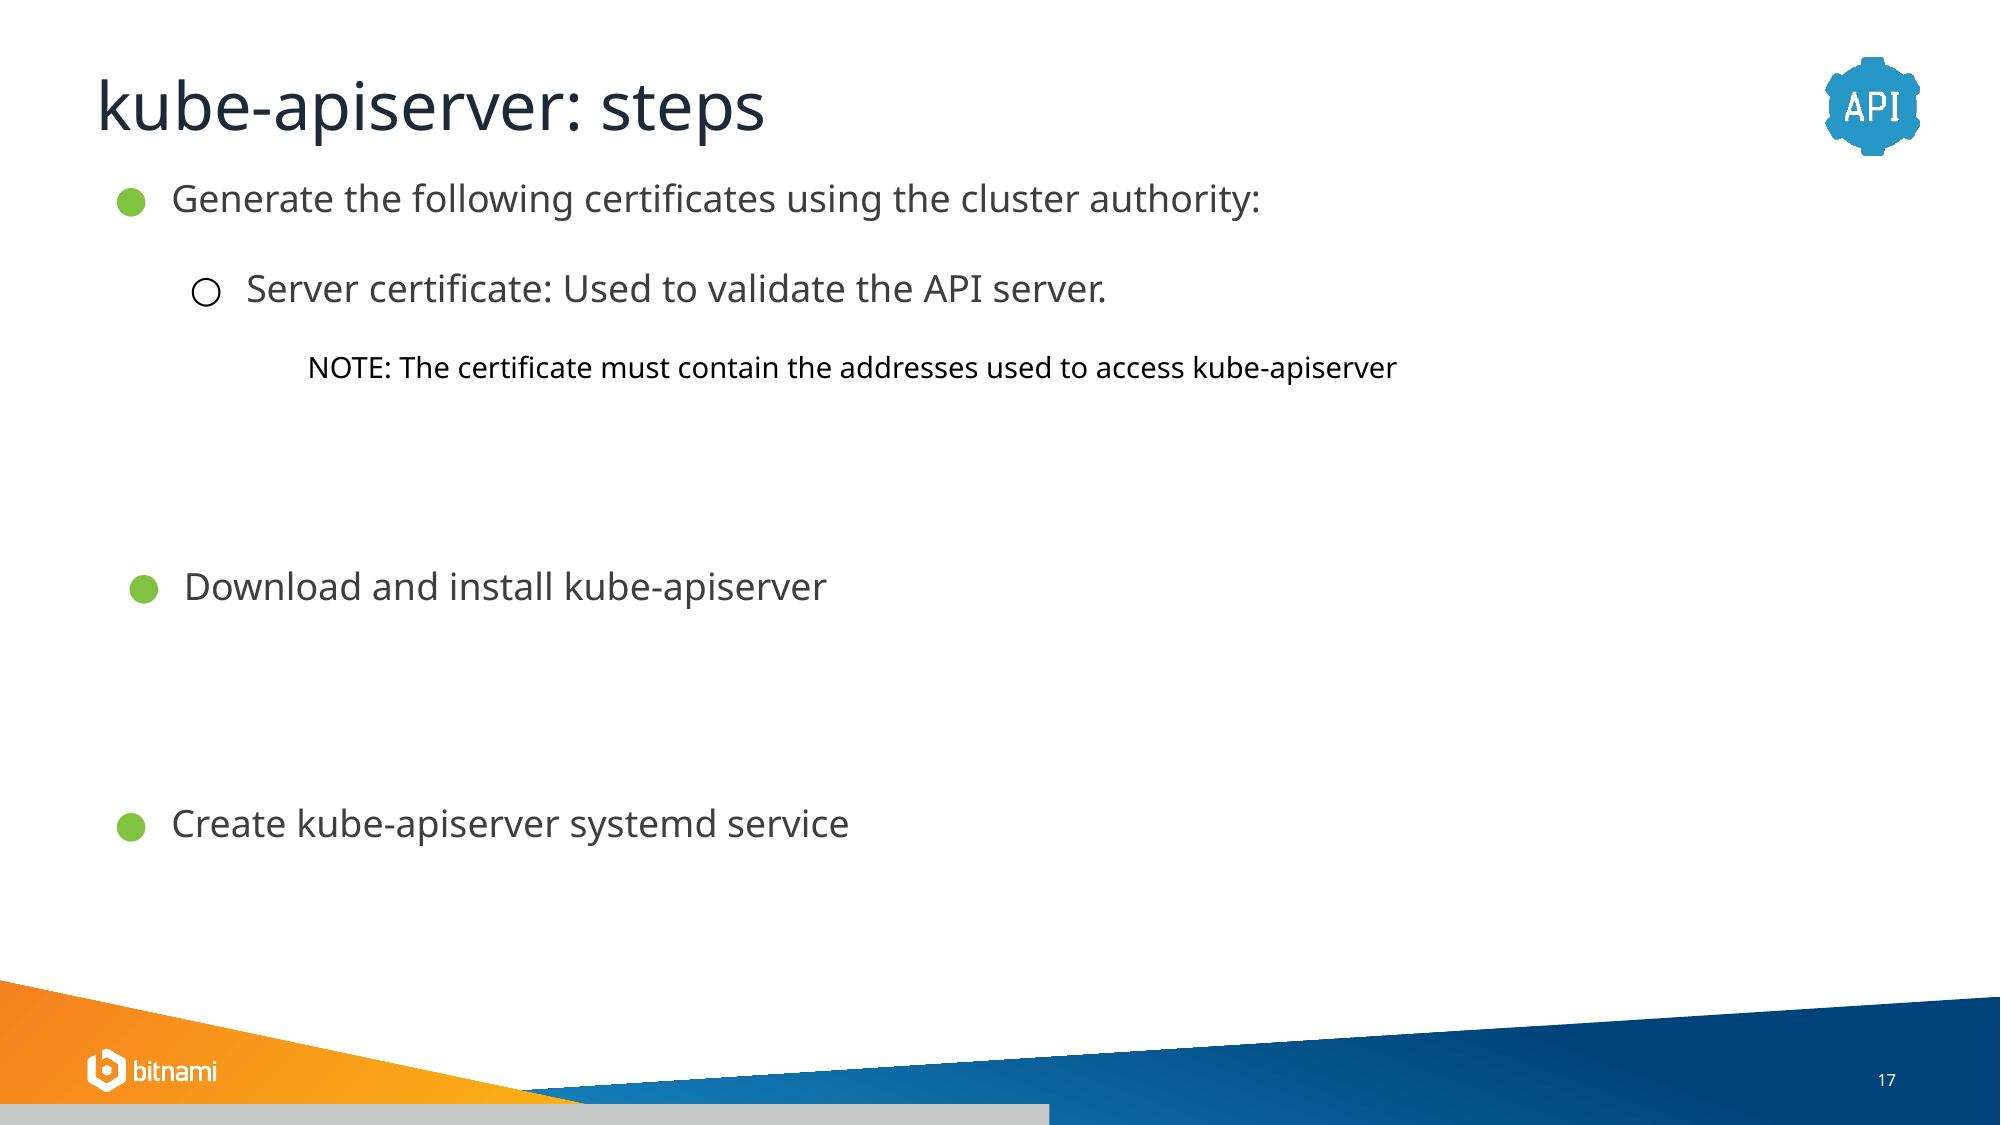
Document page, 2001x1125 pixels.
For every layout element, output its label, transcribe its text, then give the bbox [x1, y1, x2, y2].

text_box NOTE: The certificate must contain the addresses used to access kube-apiserver [292, 336, 1459, 397]
picture [1818, 51, 1928, 161]
text_box Create kube-apiserver systemd service [81, 785, 1795, 873]
text_box Download and install kube-apiserver [93, 547, 1807, 620]
text_box [0, 1104, 1050, 1125]
title kube-apiserver: steps [81, 52, 954, 153]
slide_number ‹#› [1857, 1051, 1912, 1112]
text_box Generate the following certificates using the cluster authority: Server certificate: Used to validate the API server. [81, 160, 1795, 437]
picture [81, 1044, 222, 1096]
